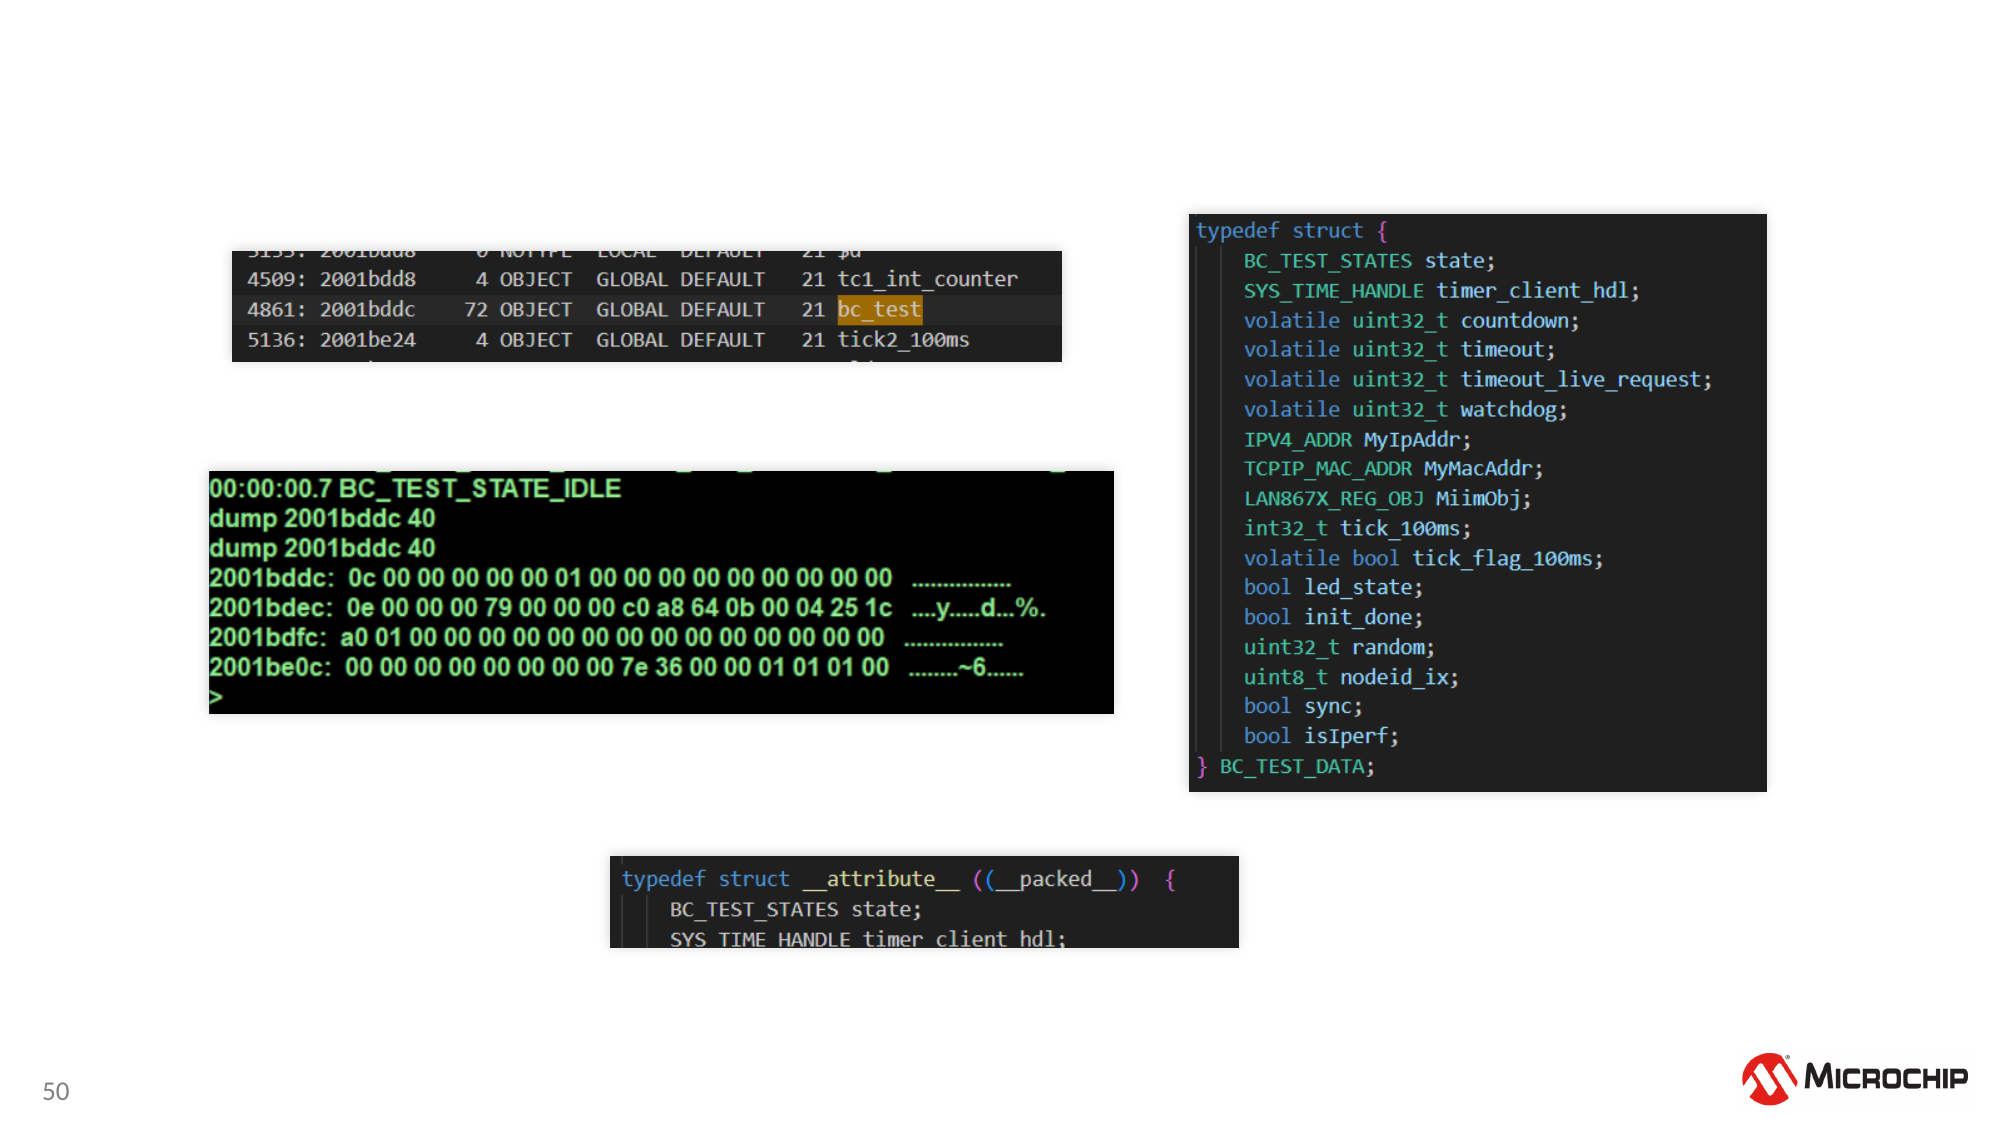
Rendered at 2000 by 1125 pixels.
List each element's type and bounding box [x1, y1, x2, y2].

picture [209, 470, 1114, 715]
picture [1188, 213, 1767, 792]
picture [232, 250, 1062, 362]
picture [610, 855, 1239, 948]
picture [1736, 1049, 1974, 1109]
